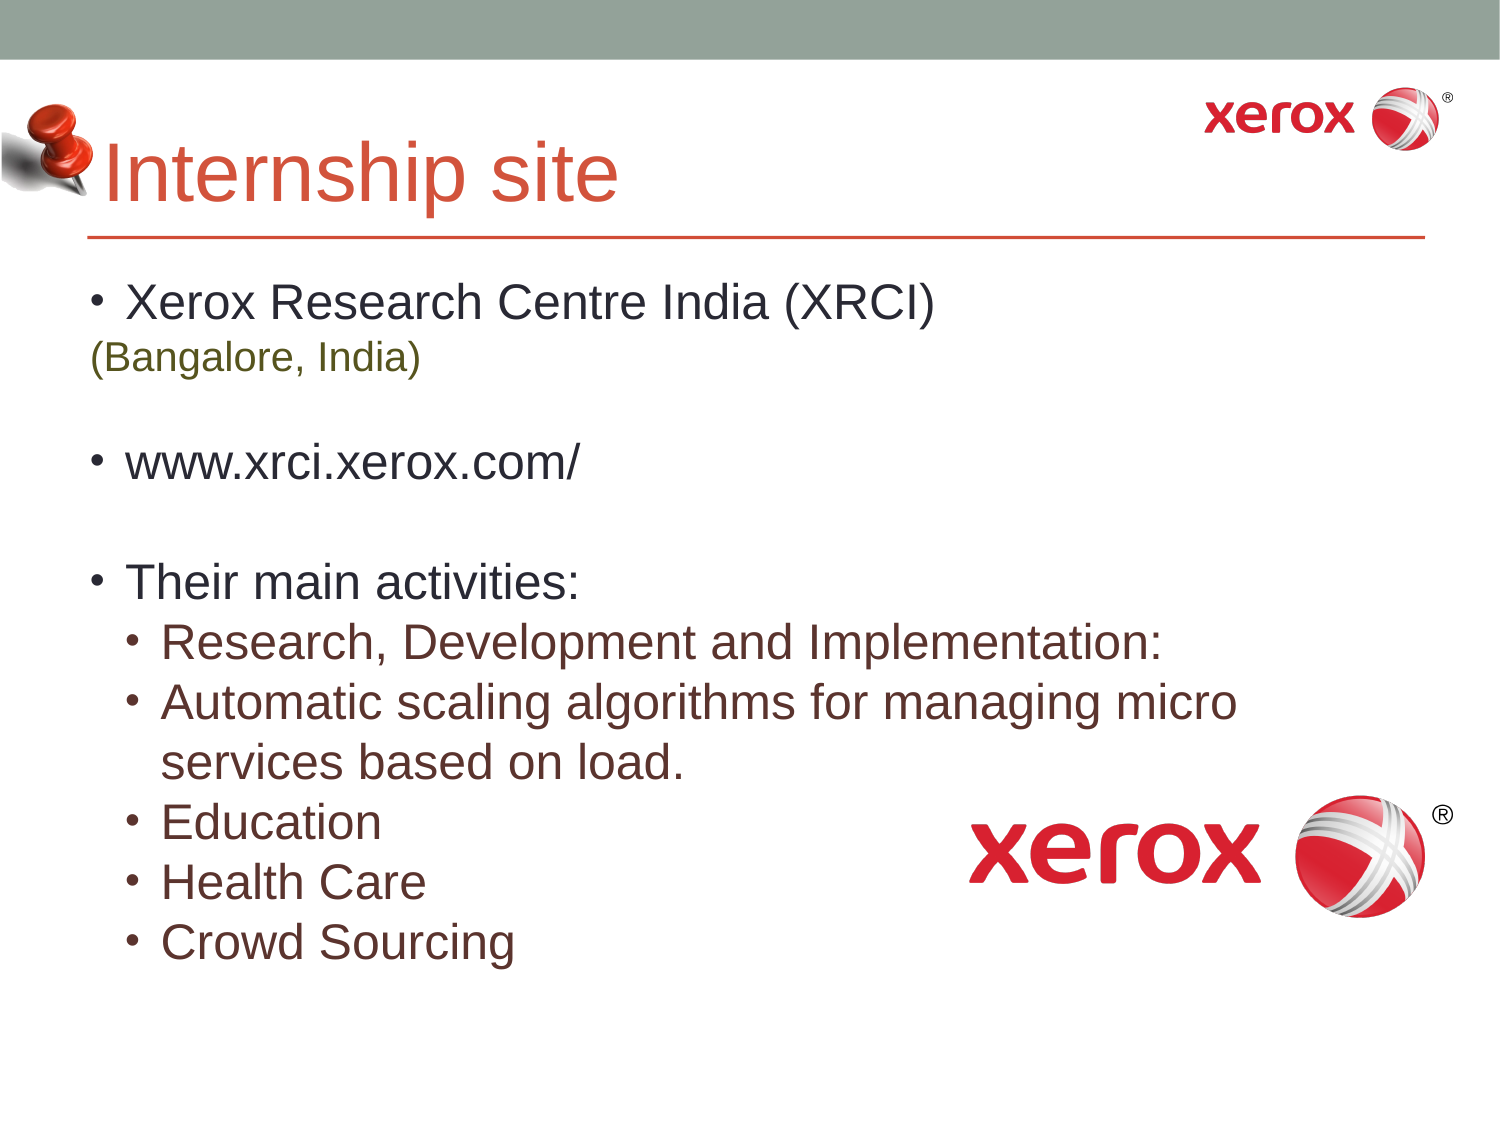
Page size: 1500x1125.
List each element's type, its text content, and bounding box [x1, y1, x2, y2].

picture [1, 87, 145, 225]
picture [968, 743, 1453, 969]
picture [1204, 61, 1453, 178]
text_box Xerox Research Centre India (XRCI) (Bangalore, India) www.xrci.xerox.com/ Their main activities: Research, Development and Implementation: Automatic scaling algorithms for managing micro services based on load. Education Health Care Crowd Sourcing [75, 262, 1425, 1063]
text_box Internship site [87, 87, 1438, 250]
